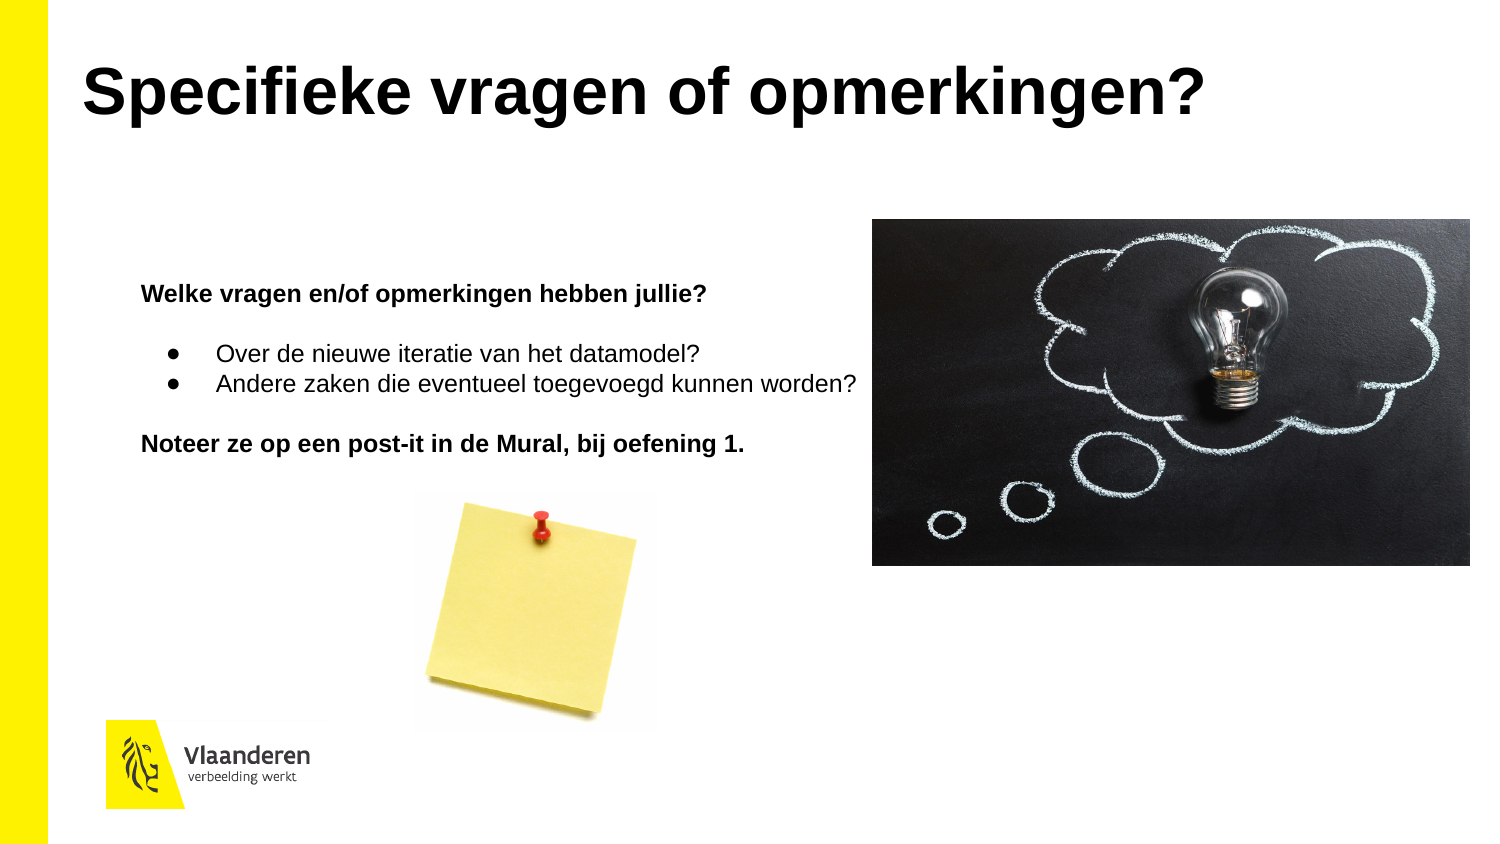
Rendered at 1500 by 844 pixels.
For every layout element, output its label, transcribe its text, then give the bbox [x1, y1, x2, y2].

picture [106, 720, 333, 809]
text_box Specifieke vragen of opmerkingen? [71, 42, 1460, 138]
picture [872, 219, 1470, 566]
picture [414, 491, 657, 733]
text_box Welke vragen en/of opmerkingen hebben jullie? Over de nieuwe iteratie van het datamodel? Andere zaken die eventueel toegevoegd kunnen worden? Noteer ze op een post-it in de Mural, bij oefening 1. [140, 277, 867, 508]
